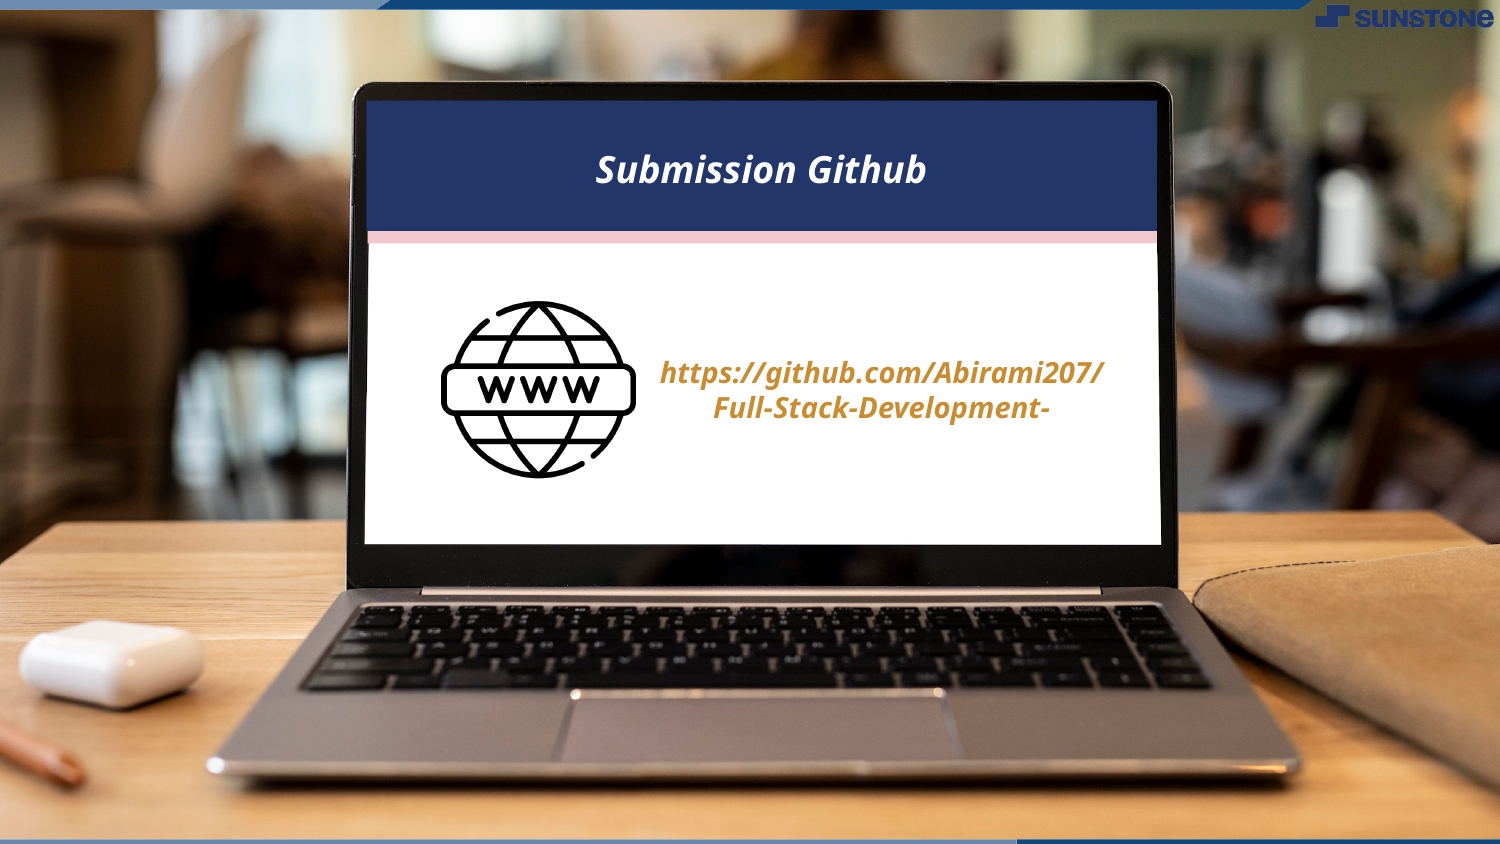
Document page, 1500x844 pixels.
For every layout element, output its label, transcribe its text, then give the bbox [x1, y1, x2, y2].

list Submission Github [432, 131, 1091, 206]
picture [0, 0, 1500, 844]
list https://github.com/Abirami207/Full-Stack-Development- [627, 144, 1136, 635]
